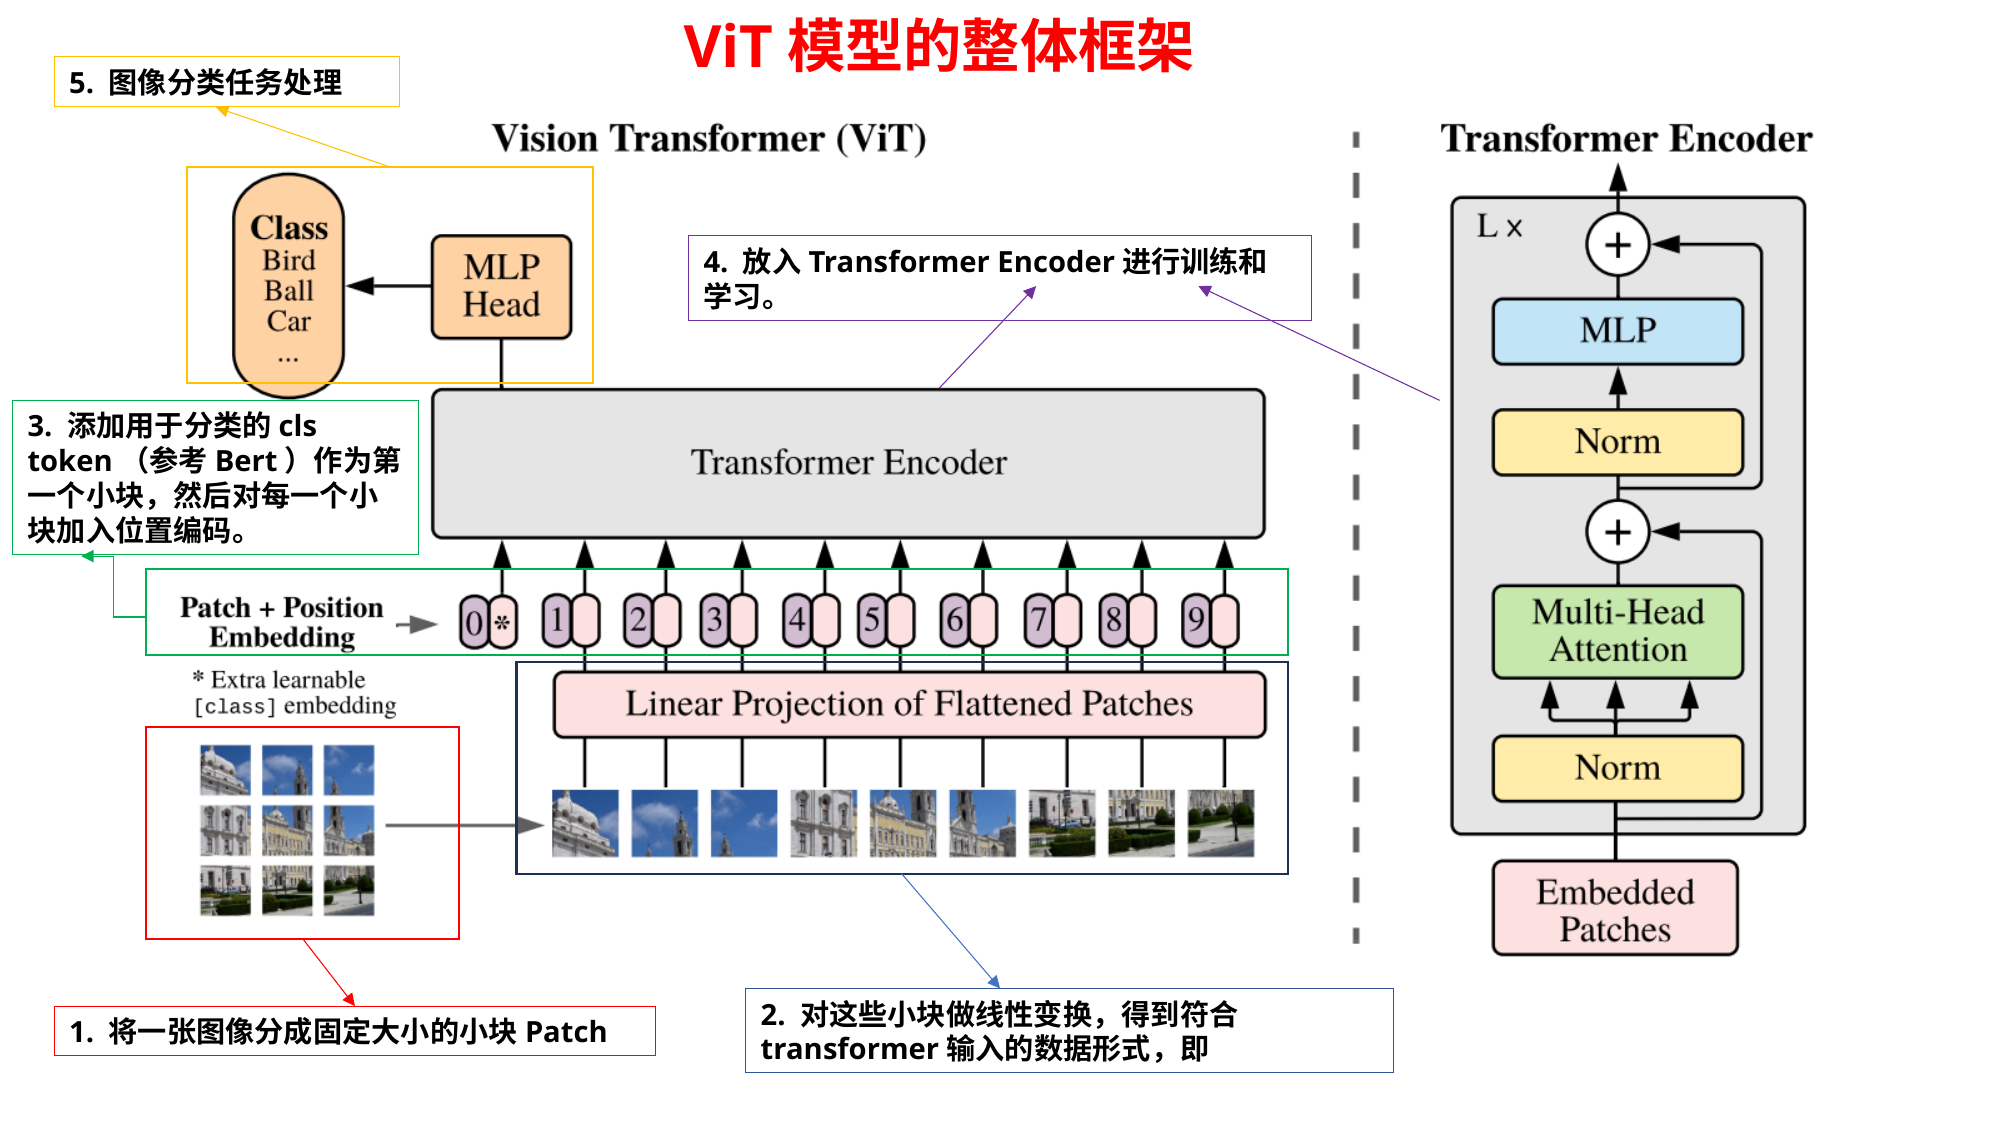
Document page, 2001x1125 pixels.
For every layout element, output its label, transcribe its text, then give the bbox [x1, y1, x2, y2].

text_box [81, 556, 146, 618]
picture [81, 44, 1919, 989]
text_box ViT模型的整体框架 [655, 1, 1223, 44]
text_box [302, 938, 355, 1007]
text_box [215, 107, 391, 167]
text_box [901, 873, 1000, 989]
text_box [939, 286, 1037, 389]
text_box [1198, 286, 1440, 401]
text_box 5. 图像分类任务处理 [54, 56, 81, 107]
